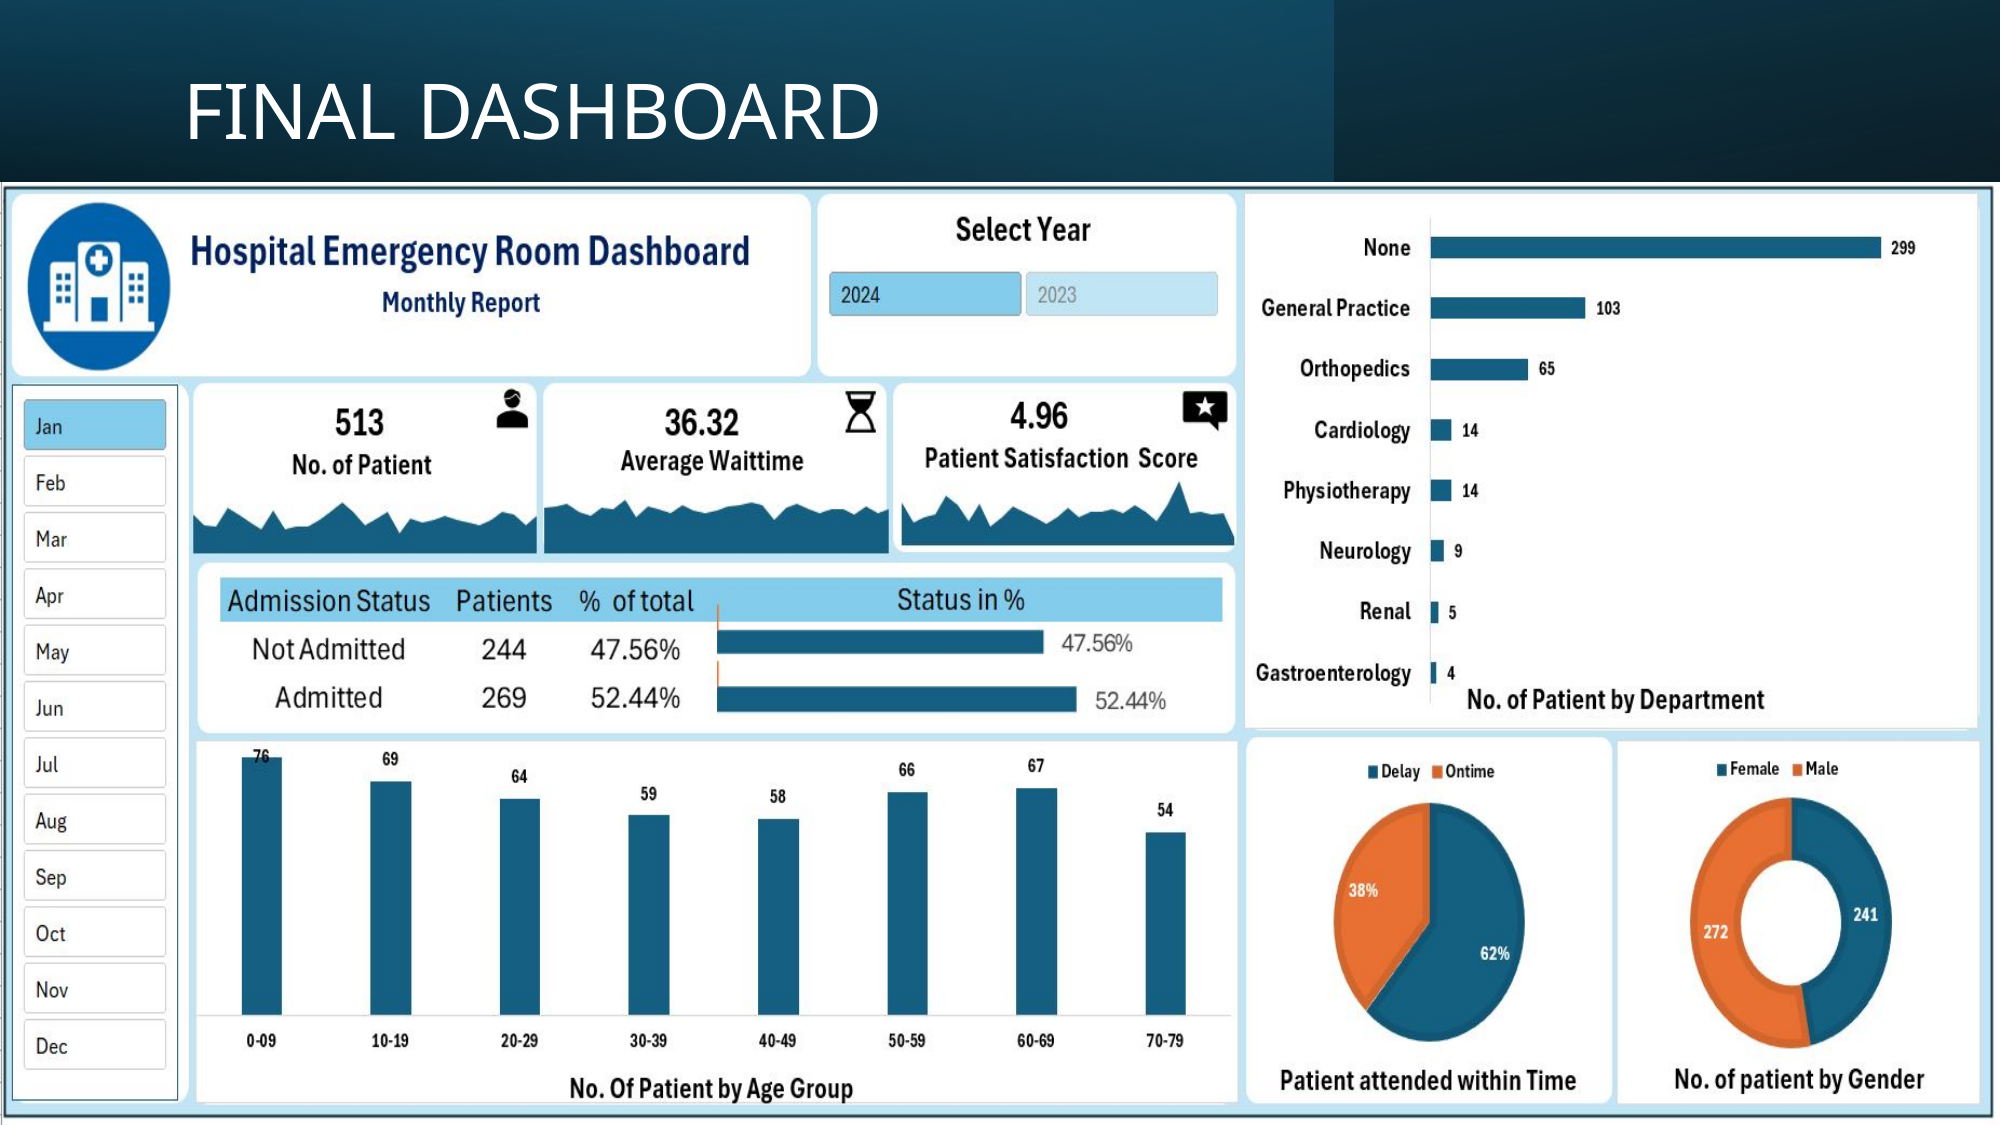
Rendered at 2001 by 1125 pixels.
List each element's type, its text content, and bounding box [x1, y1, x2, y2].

text_box [0, 0, 2000, 182]
title FINAL DASHBOARD [168, 19, 1917, 182]
picture [0, 182, 2000, 1125]
